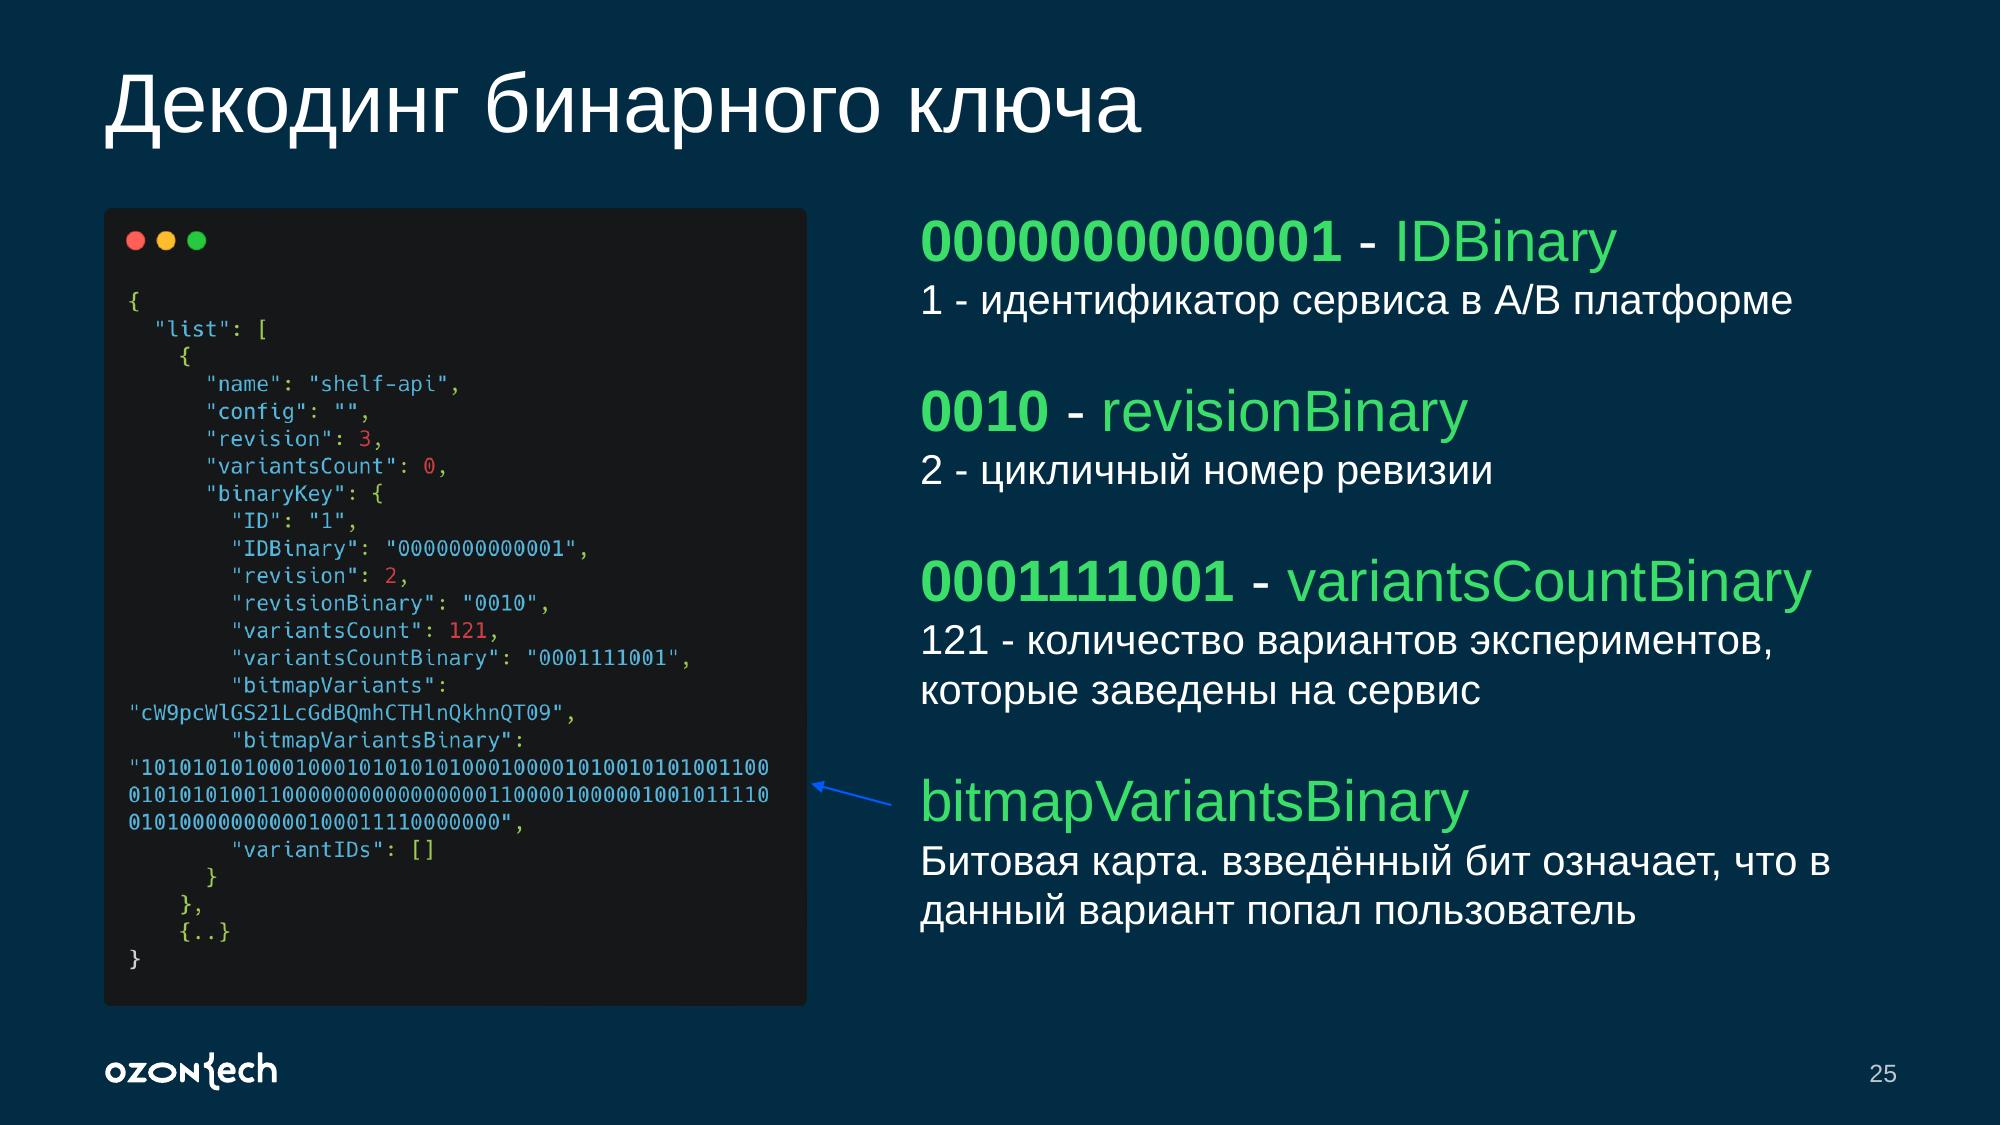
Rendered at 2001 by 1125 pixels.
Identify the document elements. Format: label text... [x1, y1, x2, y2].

text_box 0000000000001 - IDBinary 1 - идентификатор сервиса в A/B платформе 0010 - revisionBinary 2 - цикличный номер ревизии 0001111001 - variantsCountBinary 121 - количество вариантов экспериментов, которые заведены на сервис bitmapVariantsBinary Битовая карта. взведённый бит означает, что в данный вариант попал пользователь [905, 195, 1909, 941]
slide_number 25 [1748, 1054, 1898, 1091]
title Декодинг бинарного ключа [104, 67, 1895, 180]
picture [18, 123, 892, 1091]
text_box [811, 783, 892, 806]
